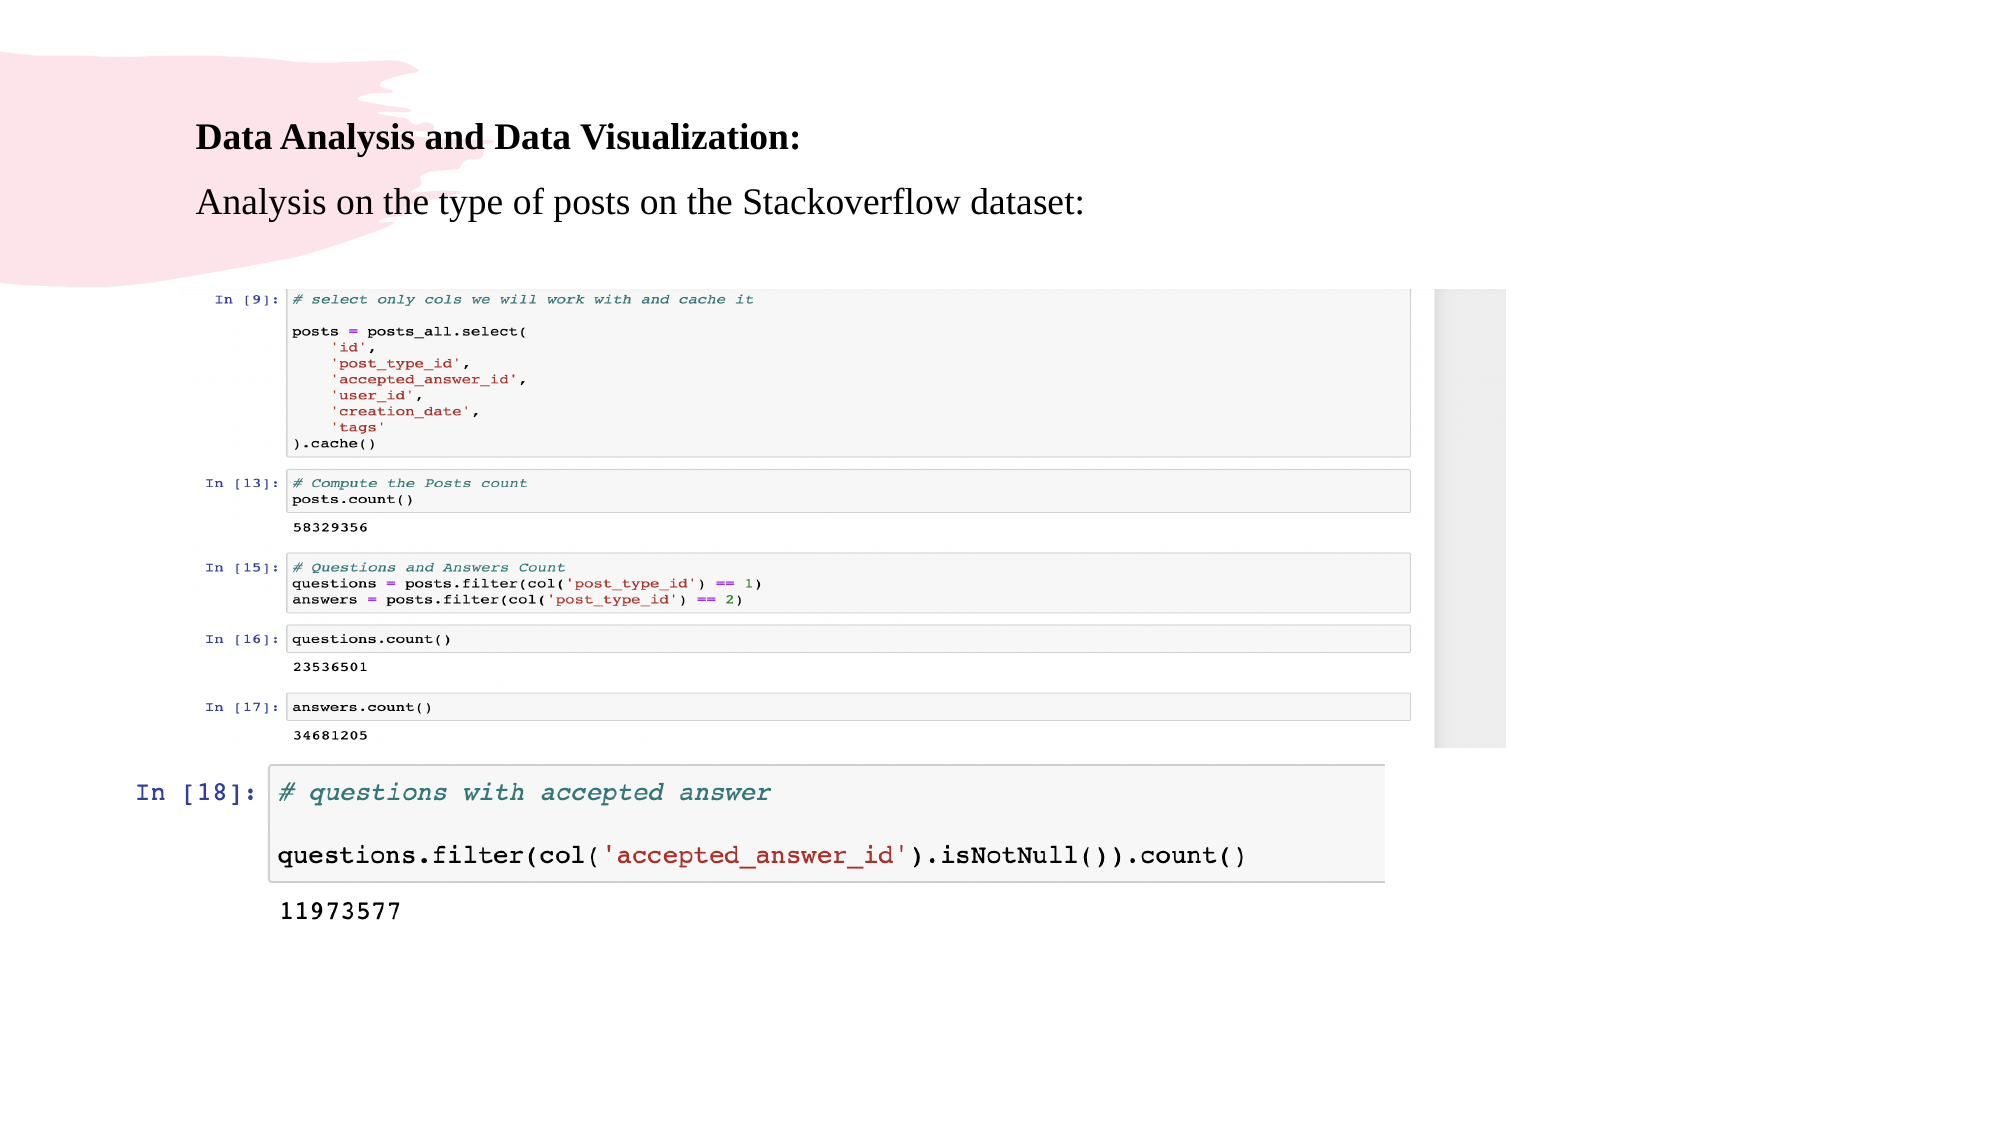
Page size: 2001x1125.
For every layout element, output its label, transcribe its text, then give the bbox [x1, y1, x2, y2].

text_box Data Analysis and Data Visualization: [180, 105, 1572, 165]
picture [108, 289, 1506, 948]
text_box Analysis on the type of posts on the Stackoverflow dataset: [180, 169, 1572, 230]
